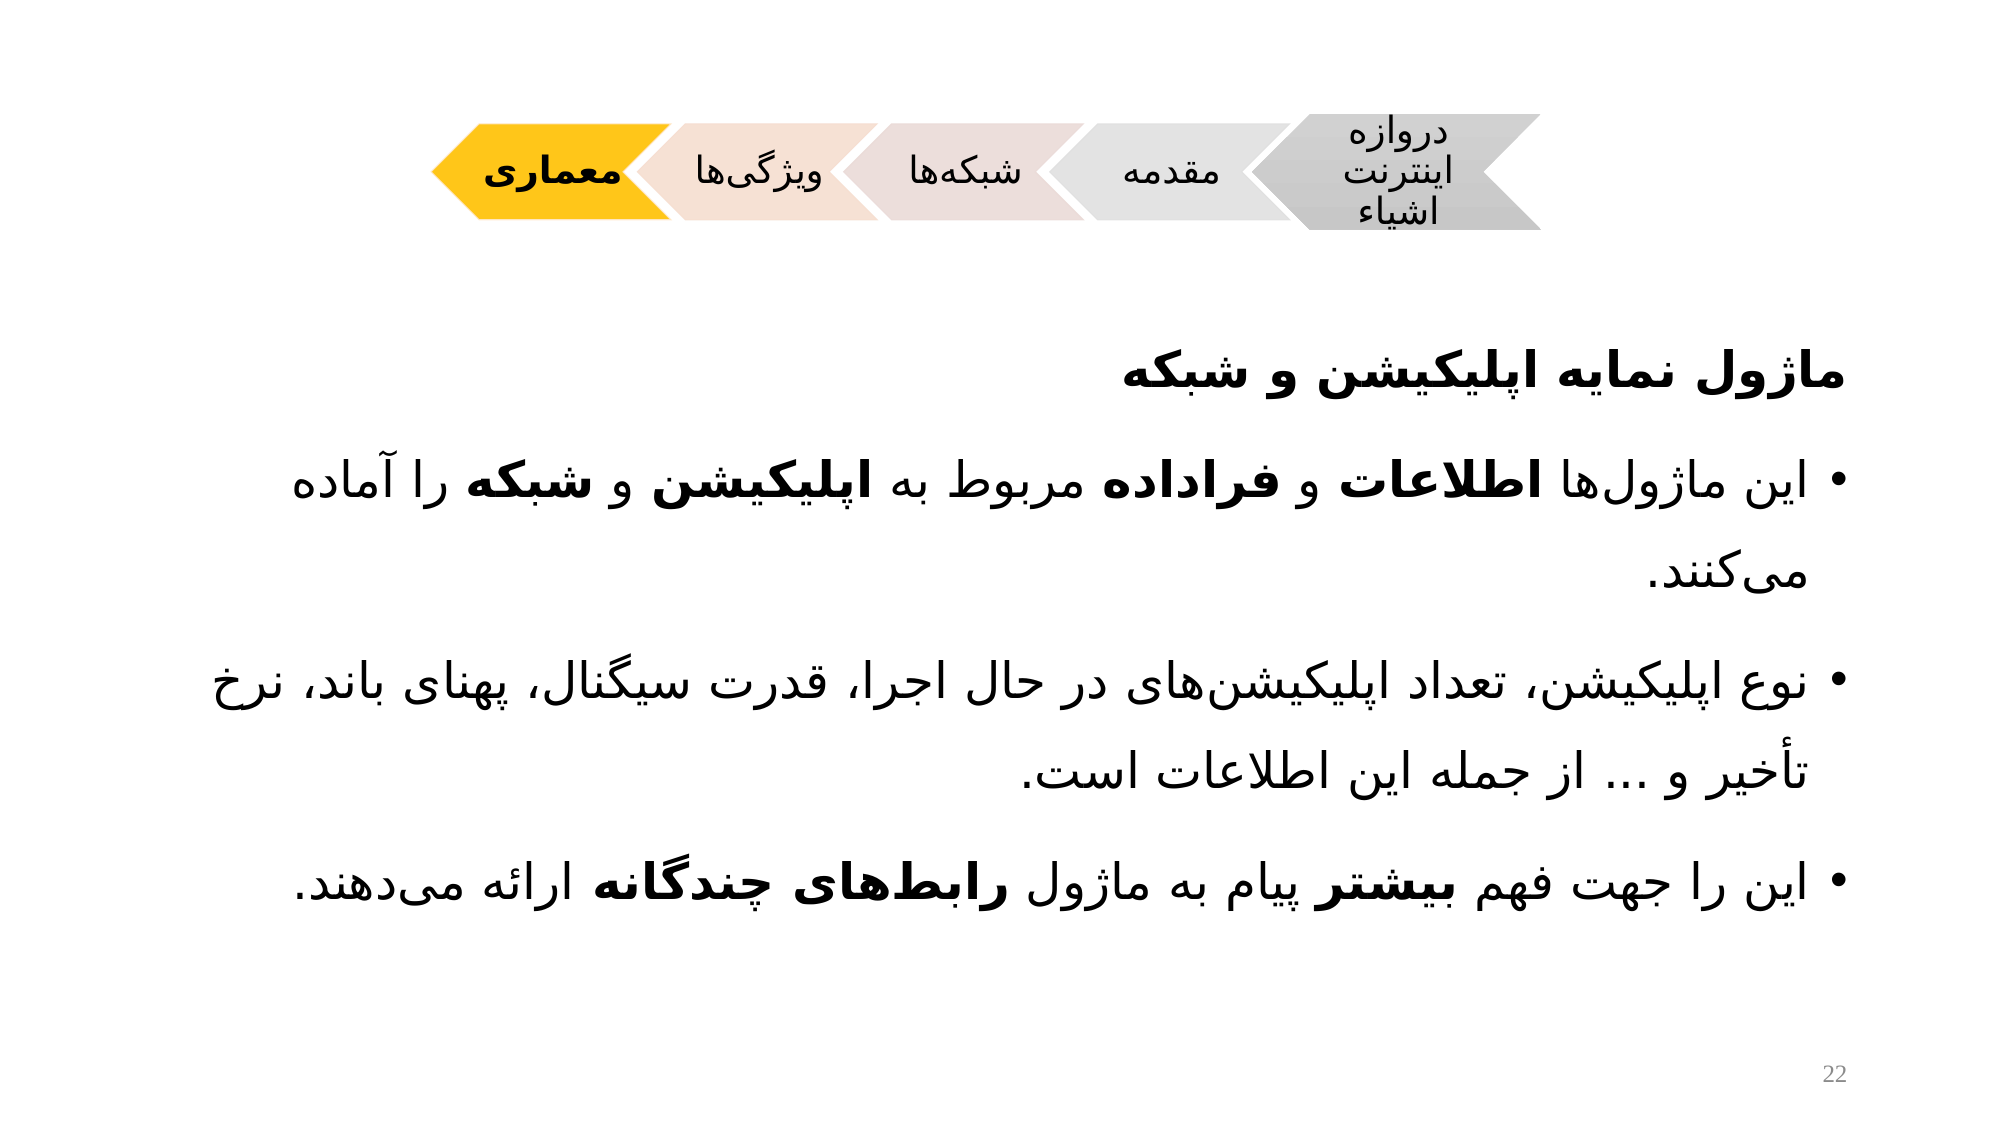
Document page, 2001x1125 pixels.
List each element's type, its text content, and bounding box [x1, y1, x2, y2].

slide_number 22 [1412, 1042, 1863, 1103]
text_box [109, 113, 1863, 230]
list ماژول نمایه اپلیکیشن و شبکه این ماژول‌ها اطلاعات و فراداده مربوط به اپلیکیشن و شبکه را آماده می‌کنند. نوع اپلیکیشن، تعداد اپلیکیشن‌های در حال اجرا، قدرت سیگنال، پهنای باند، نرخ تأخیر و ... از جمله این اطلاعات است. این را جهت فهم بیشتر پیام به ماژول رابط‌های چندگانه ارائه می‌دهند. [137, 299, 1863, 1014]
